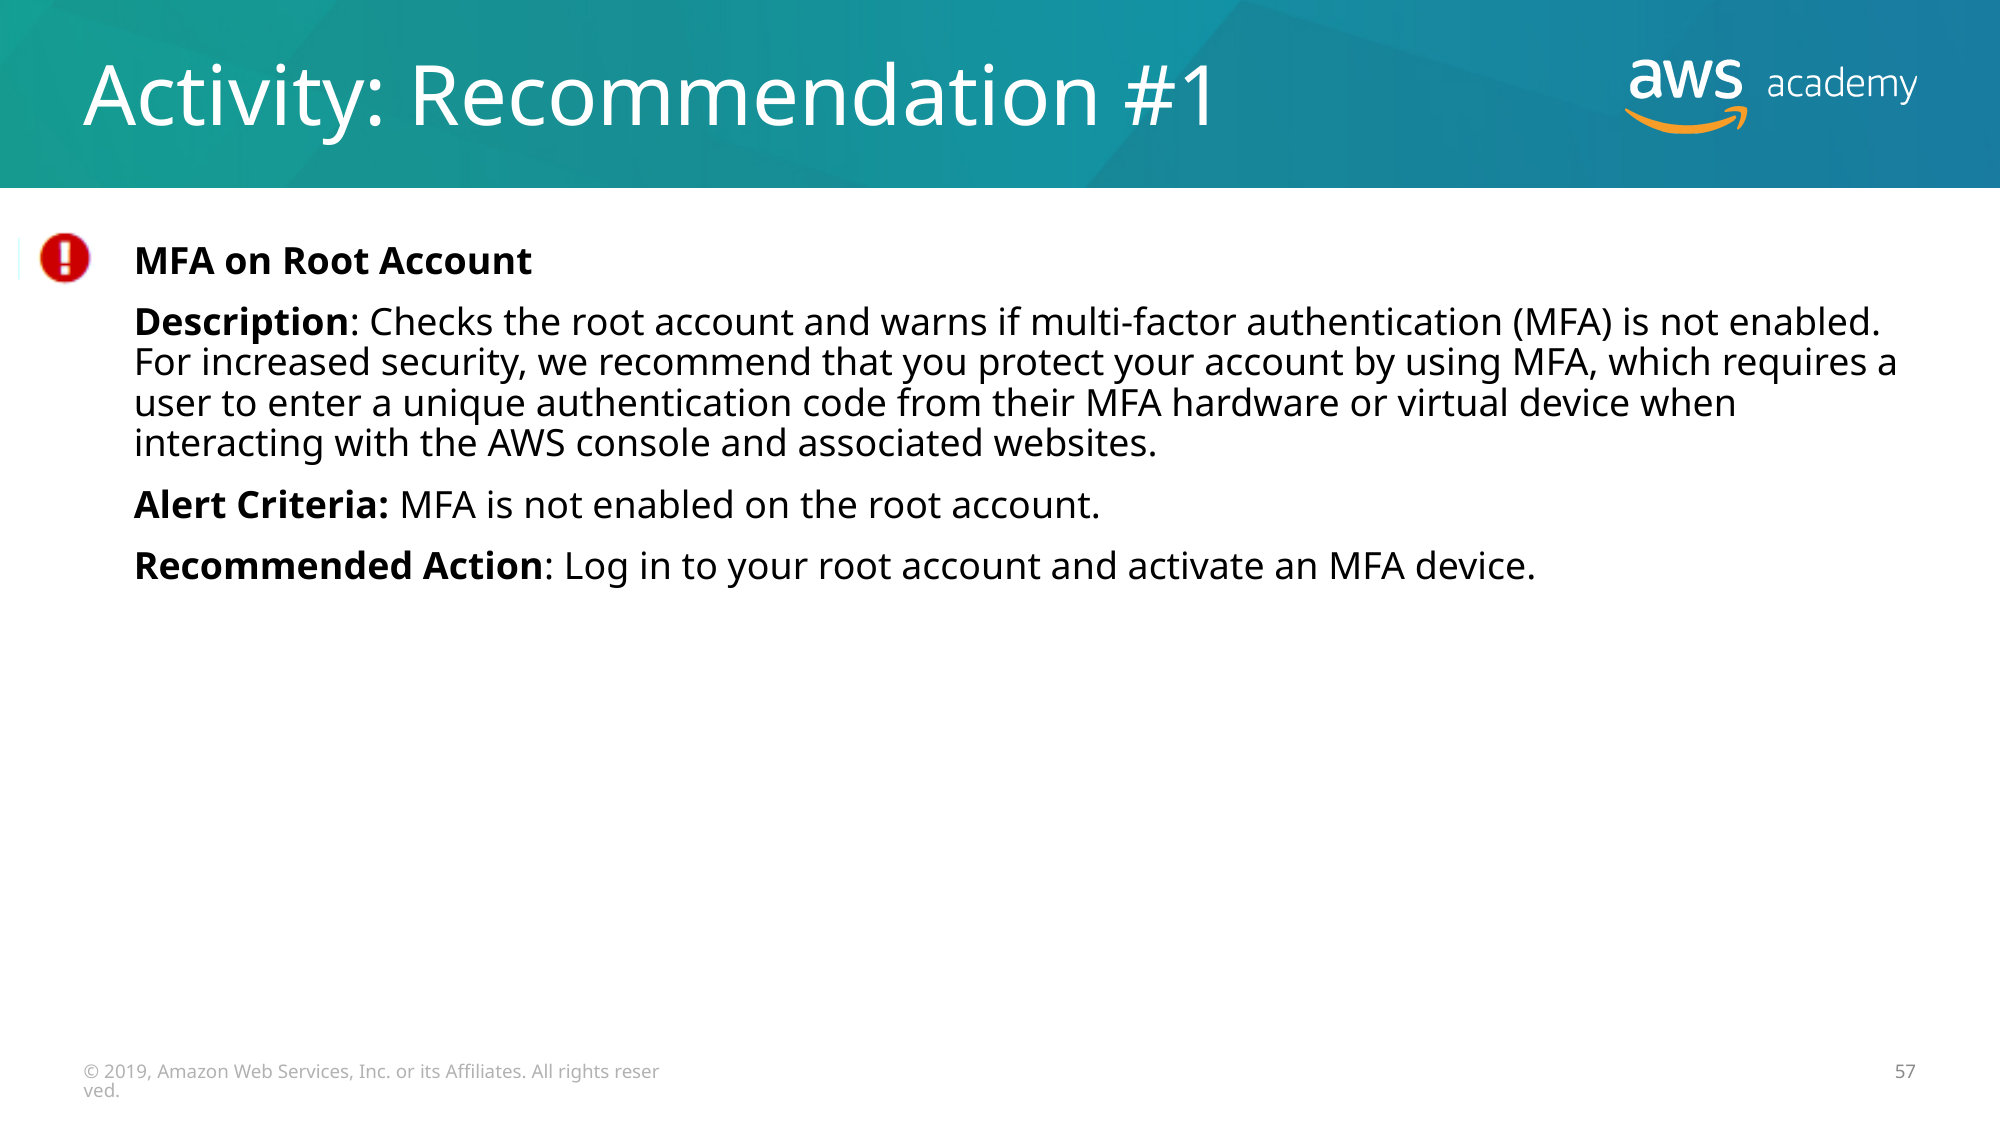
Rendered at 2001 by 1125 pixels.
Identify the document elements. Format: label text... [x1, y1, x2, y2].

picture [18, 211, 119, 317]
footer © 2019, Amazon Web Services, Inc. or its Affiliates. All rights reserved. [68, 1042, 682, 1103]
title Activity: Recommendation #1 [68, 59, 1551, 138]
list MFA on Root Account Description: Checks the root account and warns if multi-factor authentication (MFA) is not enabled. For increased security, we recommend that you protect your account by using MFA, which requires a user to enter a unique authentication code from their MFA hardware or virtual device when interacting with the AWS console and associated websites. Alert Criteria: MFA is not enabled on the root account. Recommended Action: Log in to your root account and activate an MFA device. [118, 234, 1932, 614]
slide_number 57 [1481, 1042, 1932, 1103]
picture [0, 0, 2000, 188]
